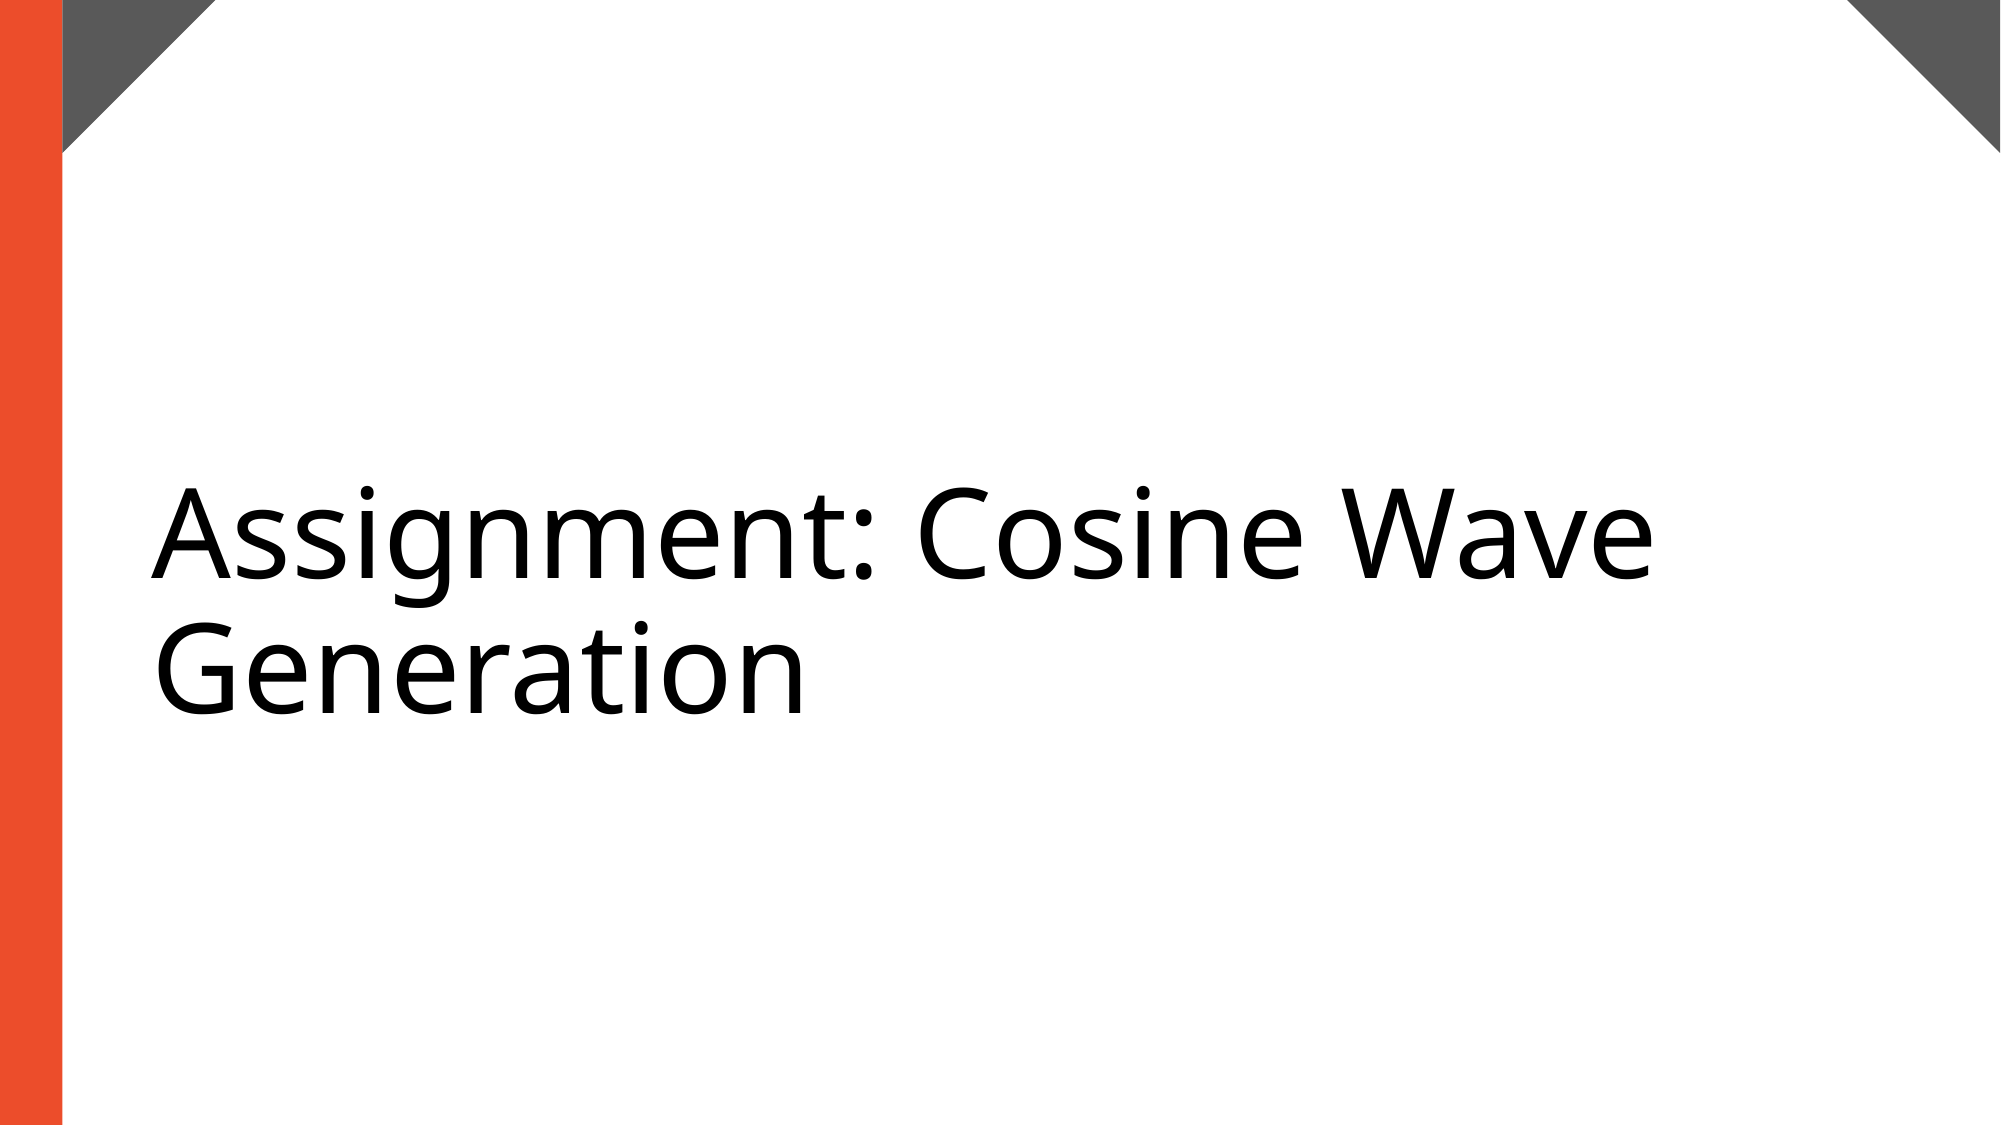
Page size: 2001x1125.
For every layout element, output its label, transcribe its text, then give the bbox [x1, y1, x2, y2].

title Assignment: Cosine Wave Generation [136, 280, 1862, 749]
